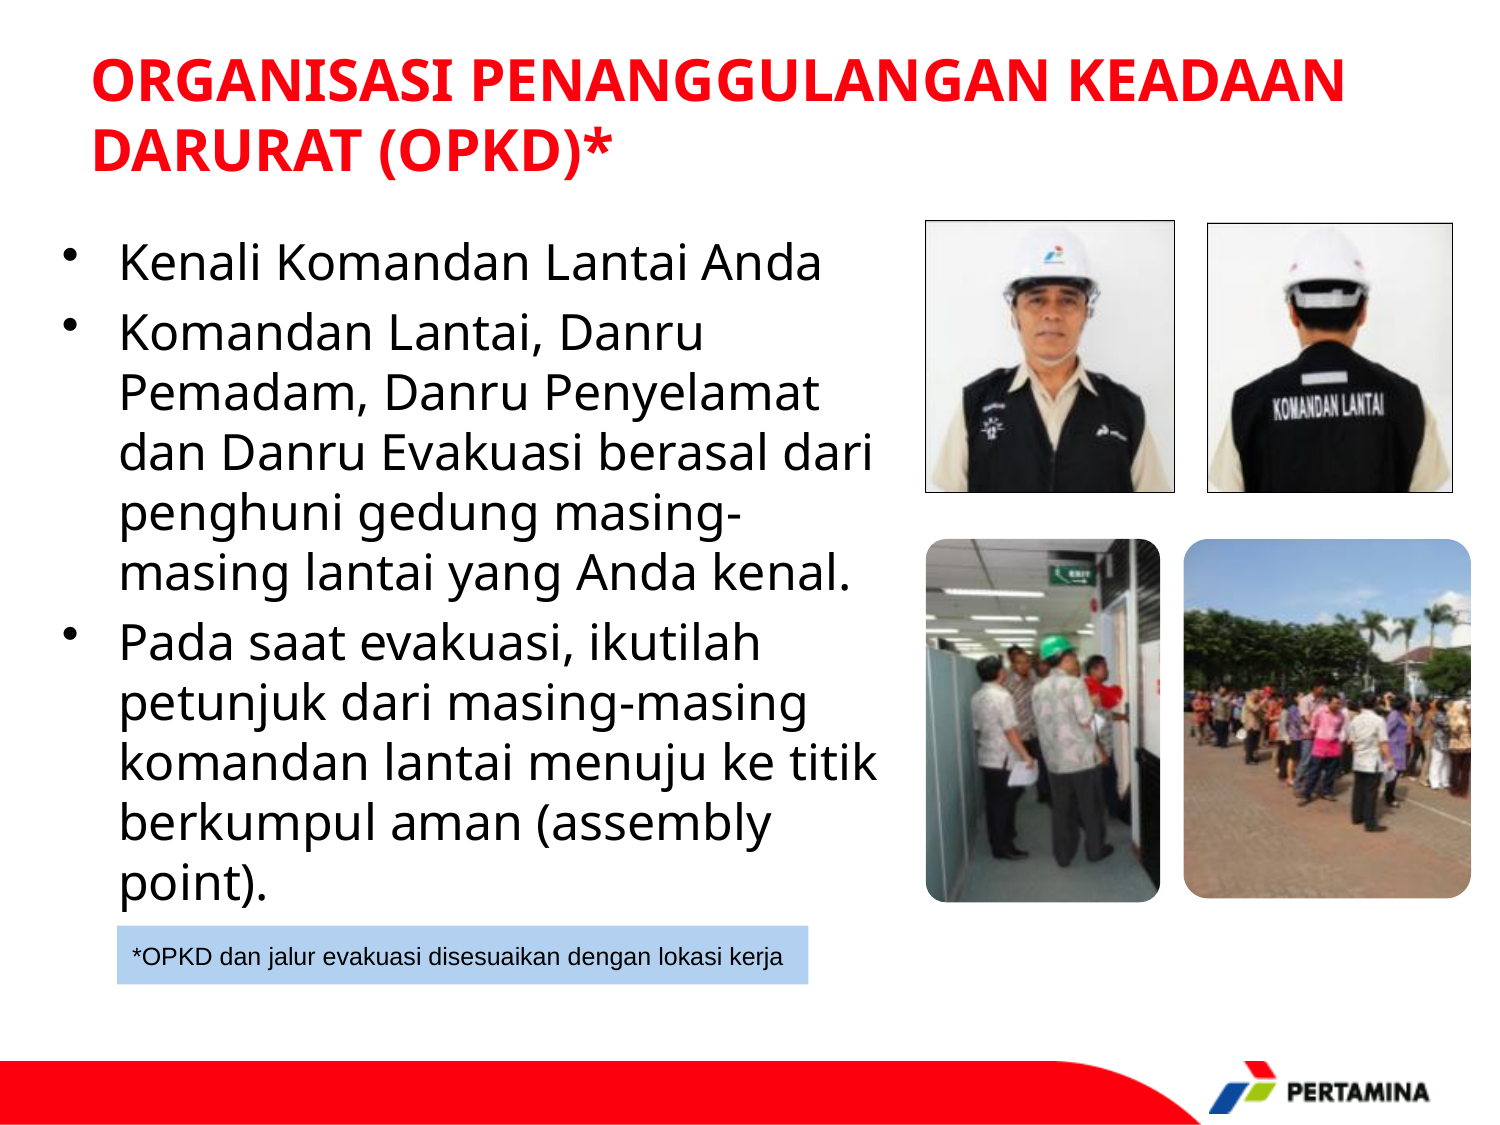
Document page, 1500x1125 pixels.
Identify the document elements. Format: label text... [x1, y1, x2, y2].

text_box *OPKD dan jalur evakuasi disesuaikan dengan lokasi kerja [117, 925, 809, 985]
title ORGANISASI PENANGGULANGAN KEADAAN DARURAT (OPKD)* [74, 34, 1455, 246]
picture [925, 221, 1175, 493]
picture [1183, 538, 1472, 899]
list Kenali Komandan Lantai Anda Komandan Lantai, Danru Pemadam, Danru Penyelamat dan Danru Evakuasi berasal dari penghuni gedung masing-masing lantai yang Anda kenal. Pada saat evakuasi, ikutilah petunjuk dari masing-masing komandan lantai menuju ke titik berkumpul aman (assembly point). [46, 222, 903, 961]
picture [0, 1061, 1201, 1125]
picture [1206, 222, 1453, 493]
picture [1209, 1061, 1431, 1114]
picture [925, 538, 1161, 903]
